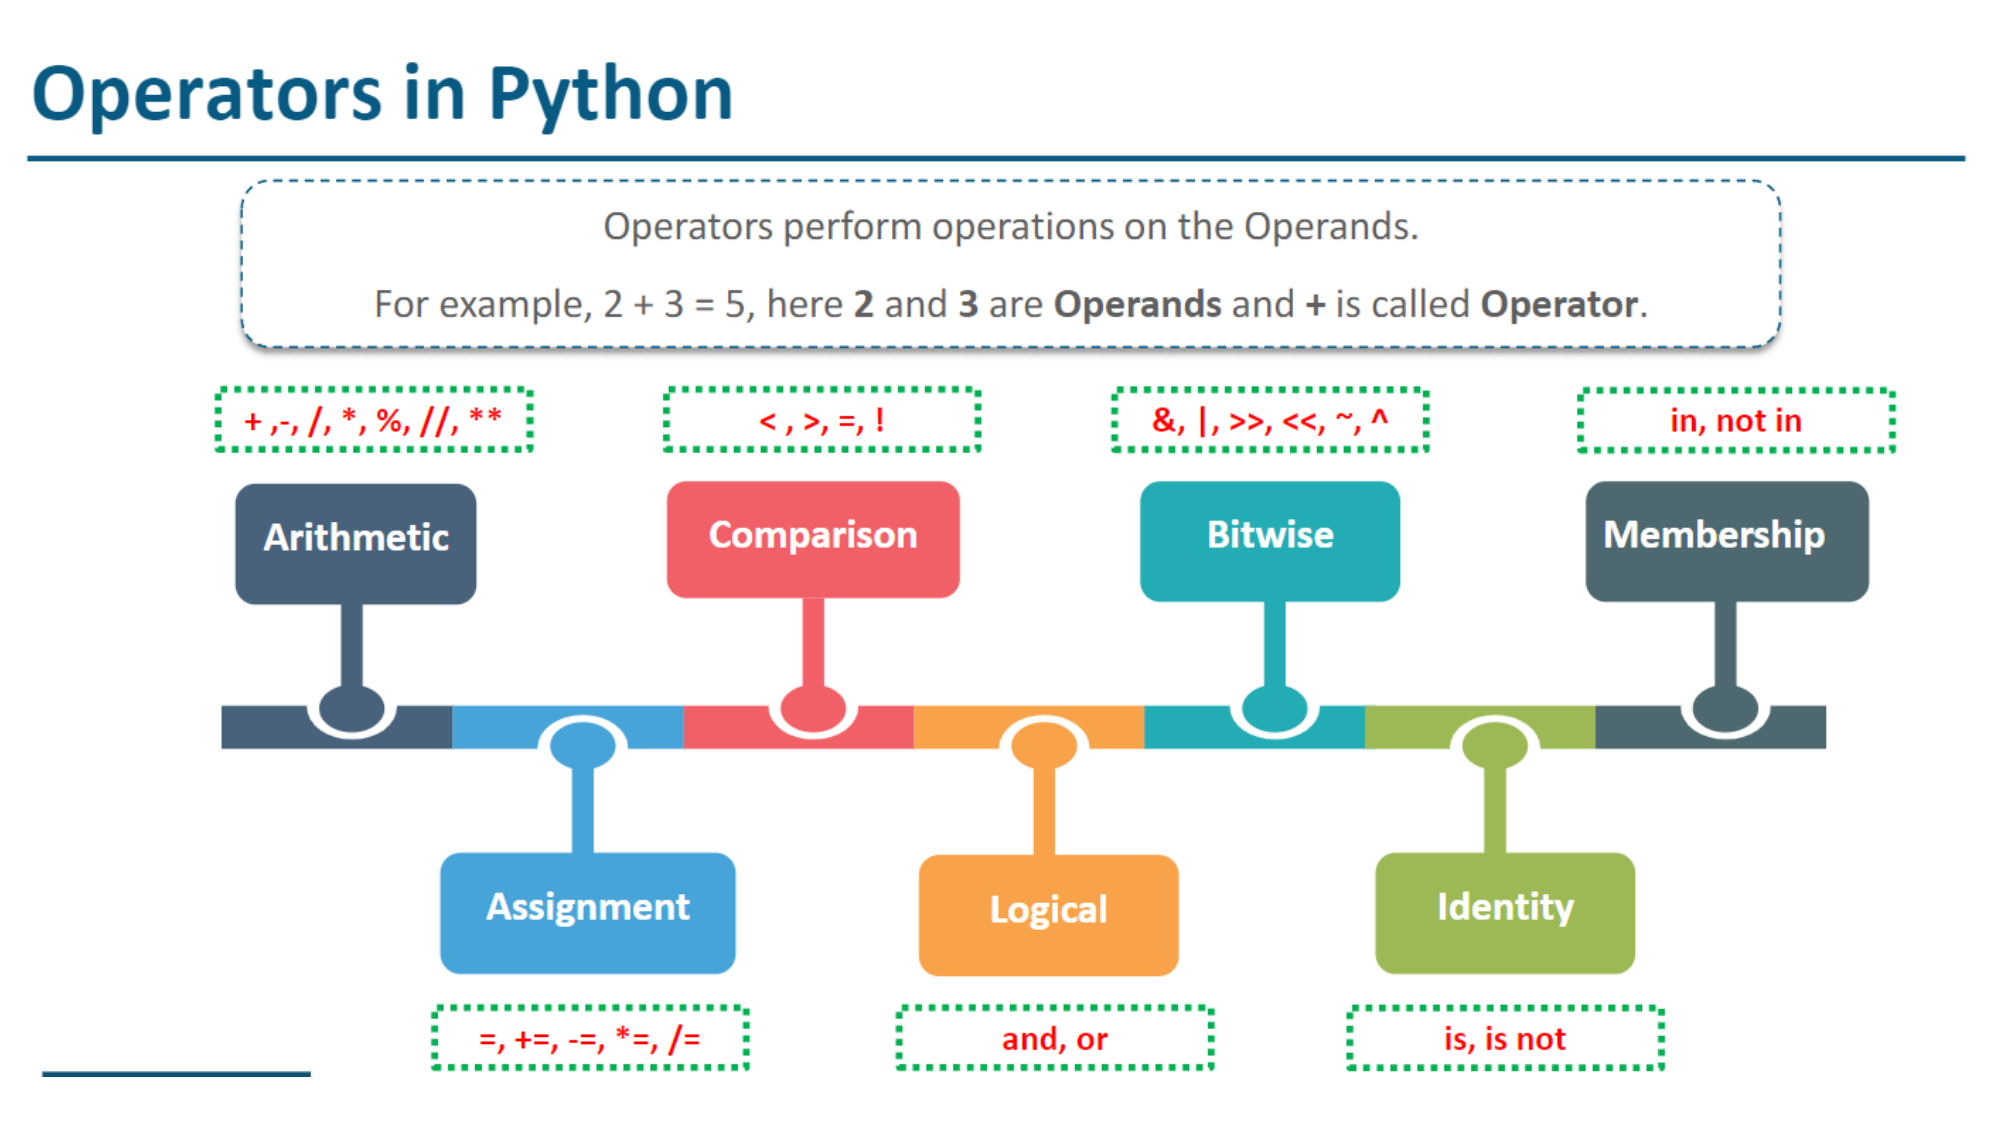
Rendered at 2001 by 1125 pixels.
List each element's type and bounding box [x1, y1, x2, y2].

picture [18, 54, 1975, 1077]
